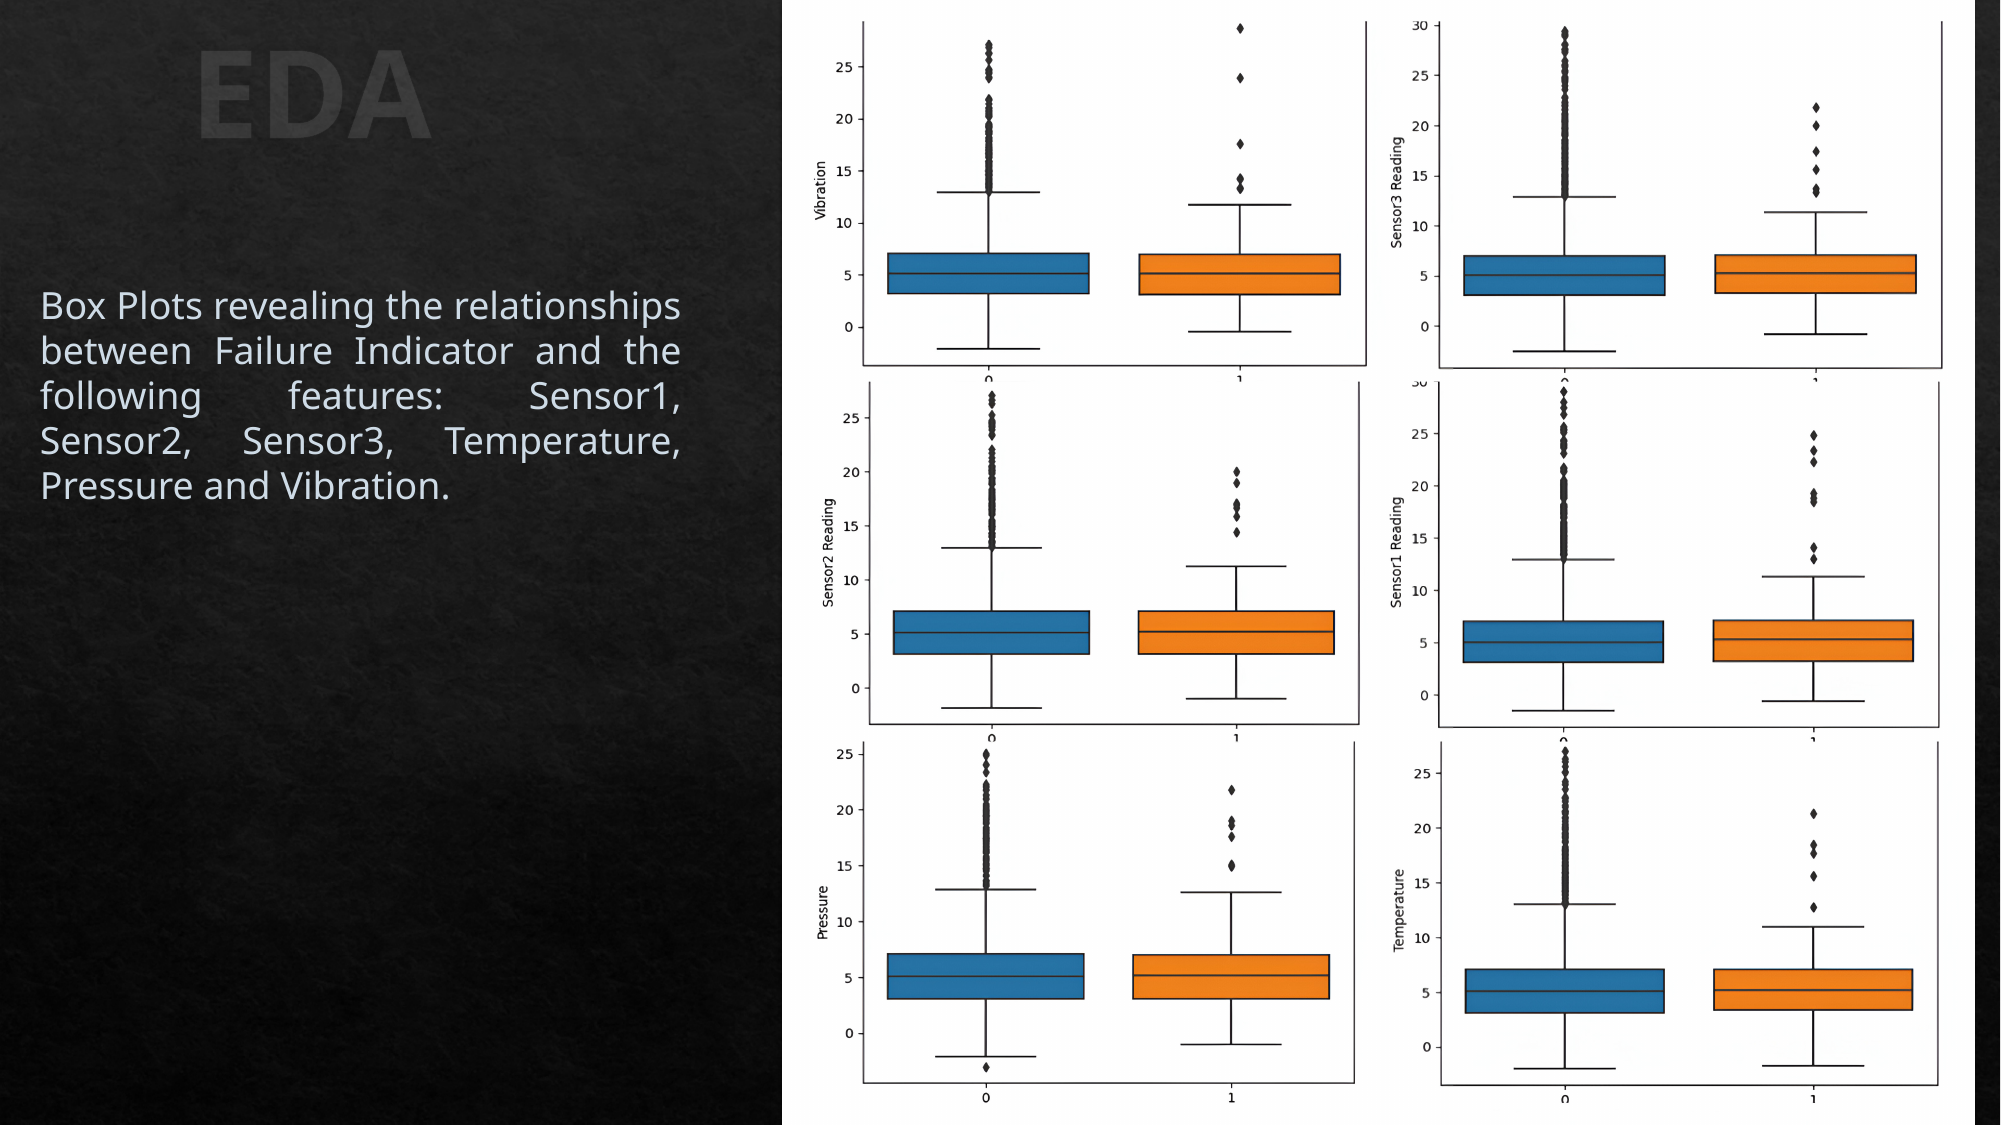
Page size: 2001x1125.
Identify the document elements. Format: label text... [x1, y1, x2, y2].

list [782, 0, 1976, 1125]
text_box Box Plots revealing the relationships between Failure Indicator and the following features: Sensor1, Sensor2, Sensor3, Temperature, Pressure and Vibration. [25, 274, 697, 560]
title EDA [149, 29, 473, 168]
